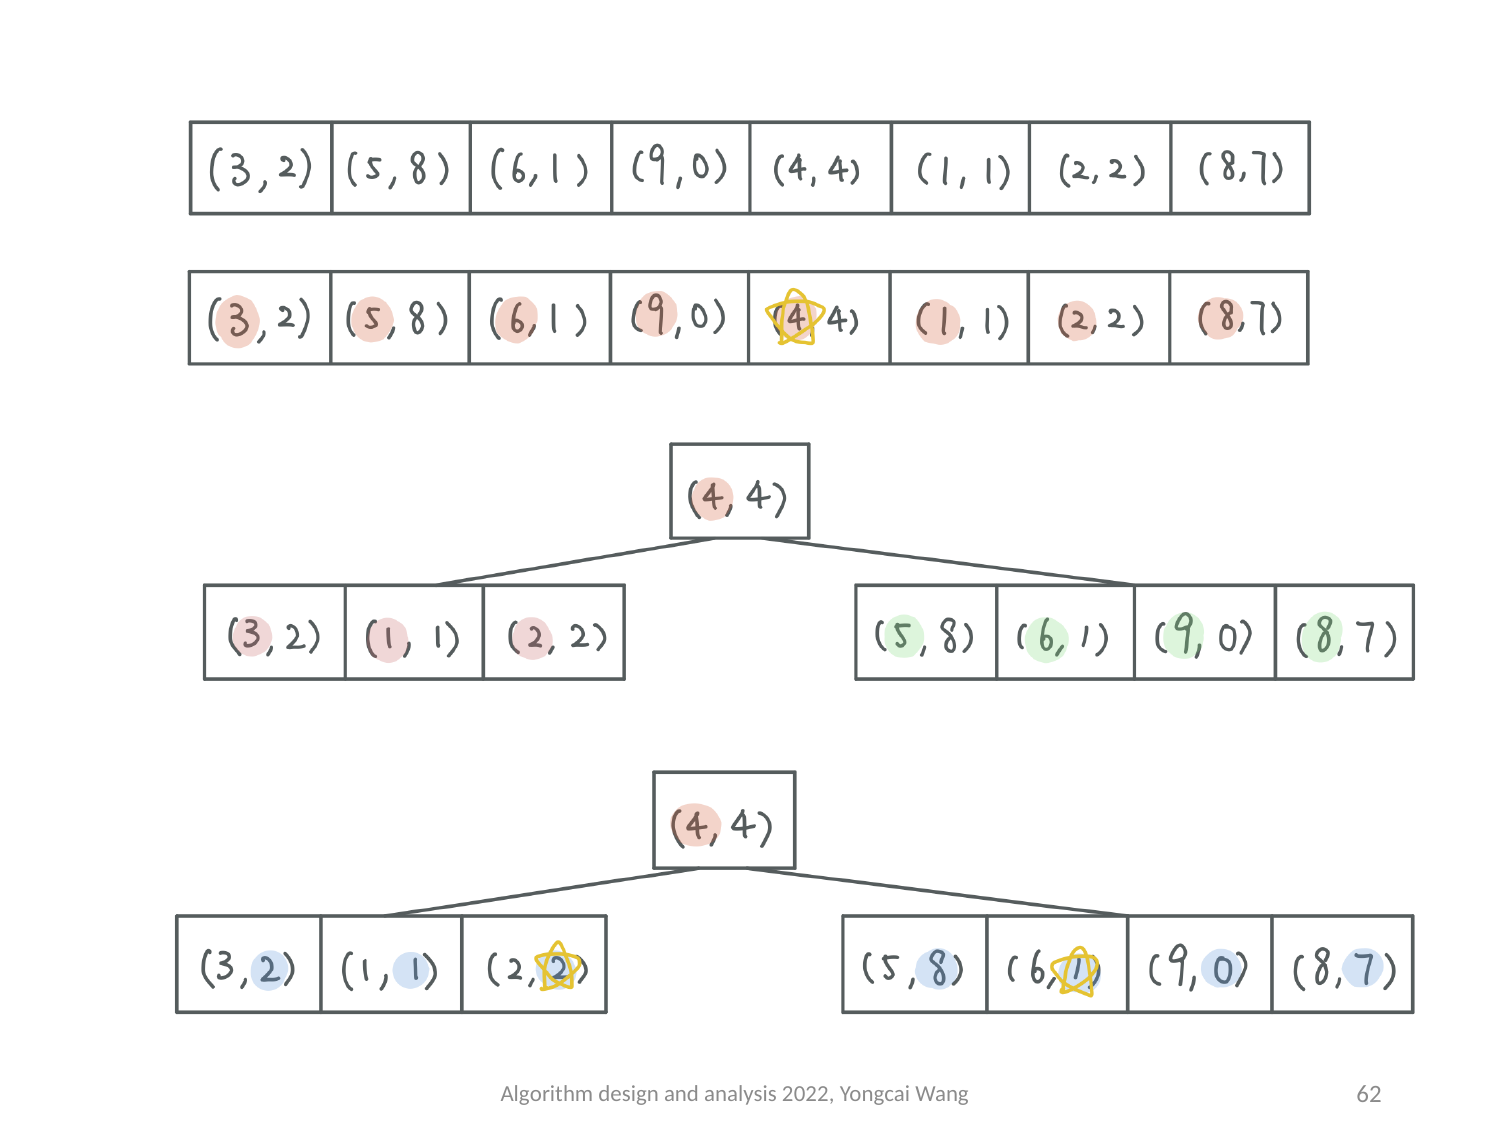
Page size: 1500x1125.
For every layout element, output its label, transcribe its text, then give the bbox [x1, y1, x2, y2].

picture [187, 427, 1432, 698]
picture [159, 755, 1432, 1032]
picture [174, 102, 1326, 232]
slide_number 62 [1059, 1062, 1397, 1123]
footer Algorithm design and analysis 2022, Yongcai Wang [452, 1062, 1018, 1123]
picture [174, 252, 1326, 383]
